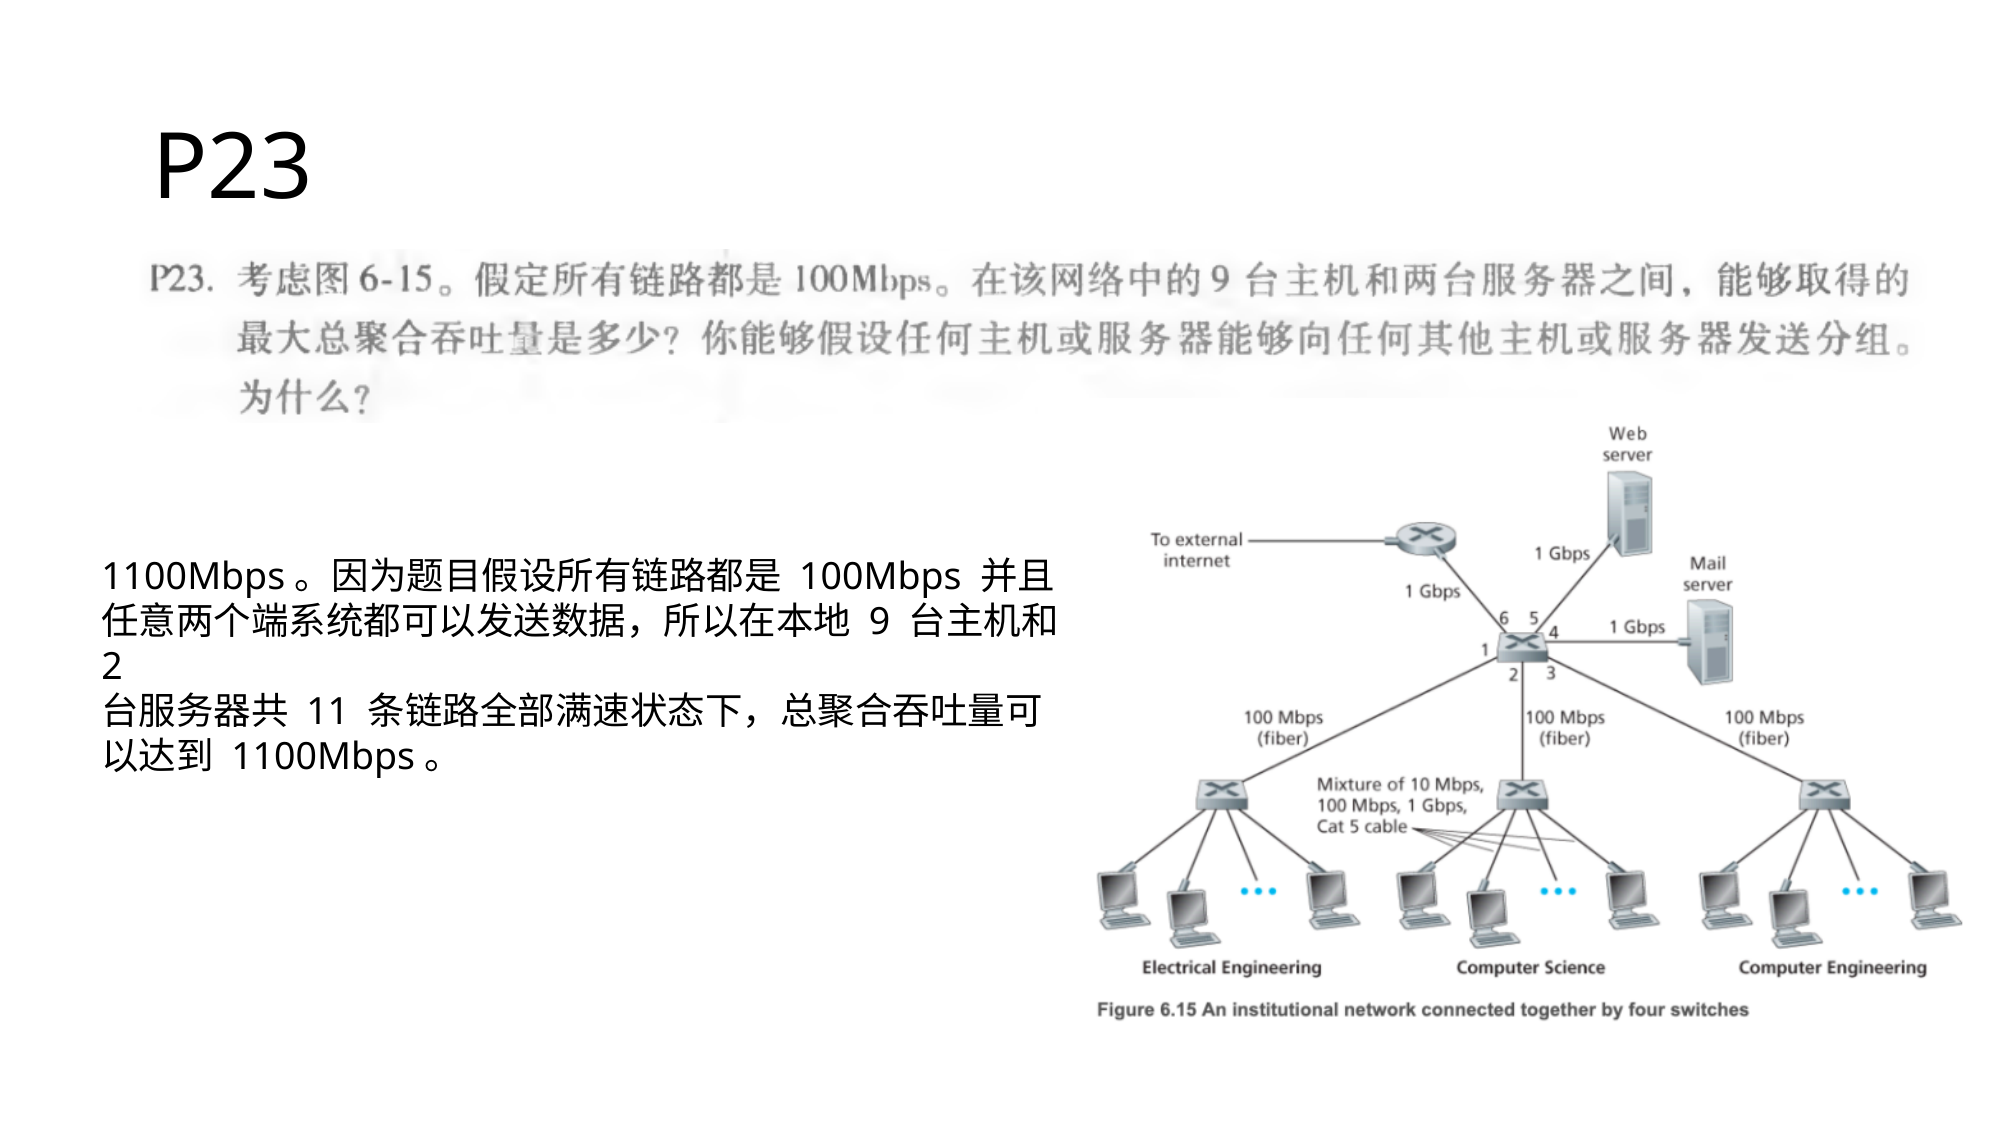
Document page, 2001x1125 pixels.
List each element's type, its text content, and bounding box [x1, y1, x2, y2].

text_box 1100Mbps。因为题⽬假设所有链路都是 100Mbps 并且任意两个端系统都可以发送数据，所以在本地 9 台主机和 2 台服务器共 11 条链路全部满速状态下，总聚合吞吐量可以达到 1100Mbps。 [86, 544, 1038, 785]
title P23 [137, 59, 1863, 249]
picture [137, 249, 1979, 1041]
